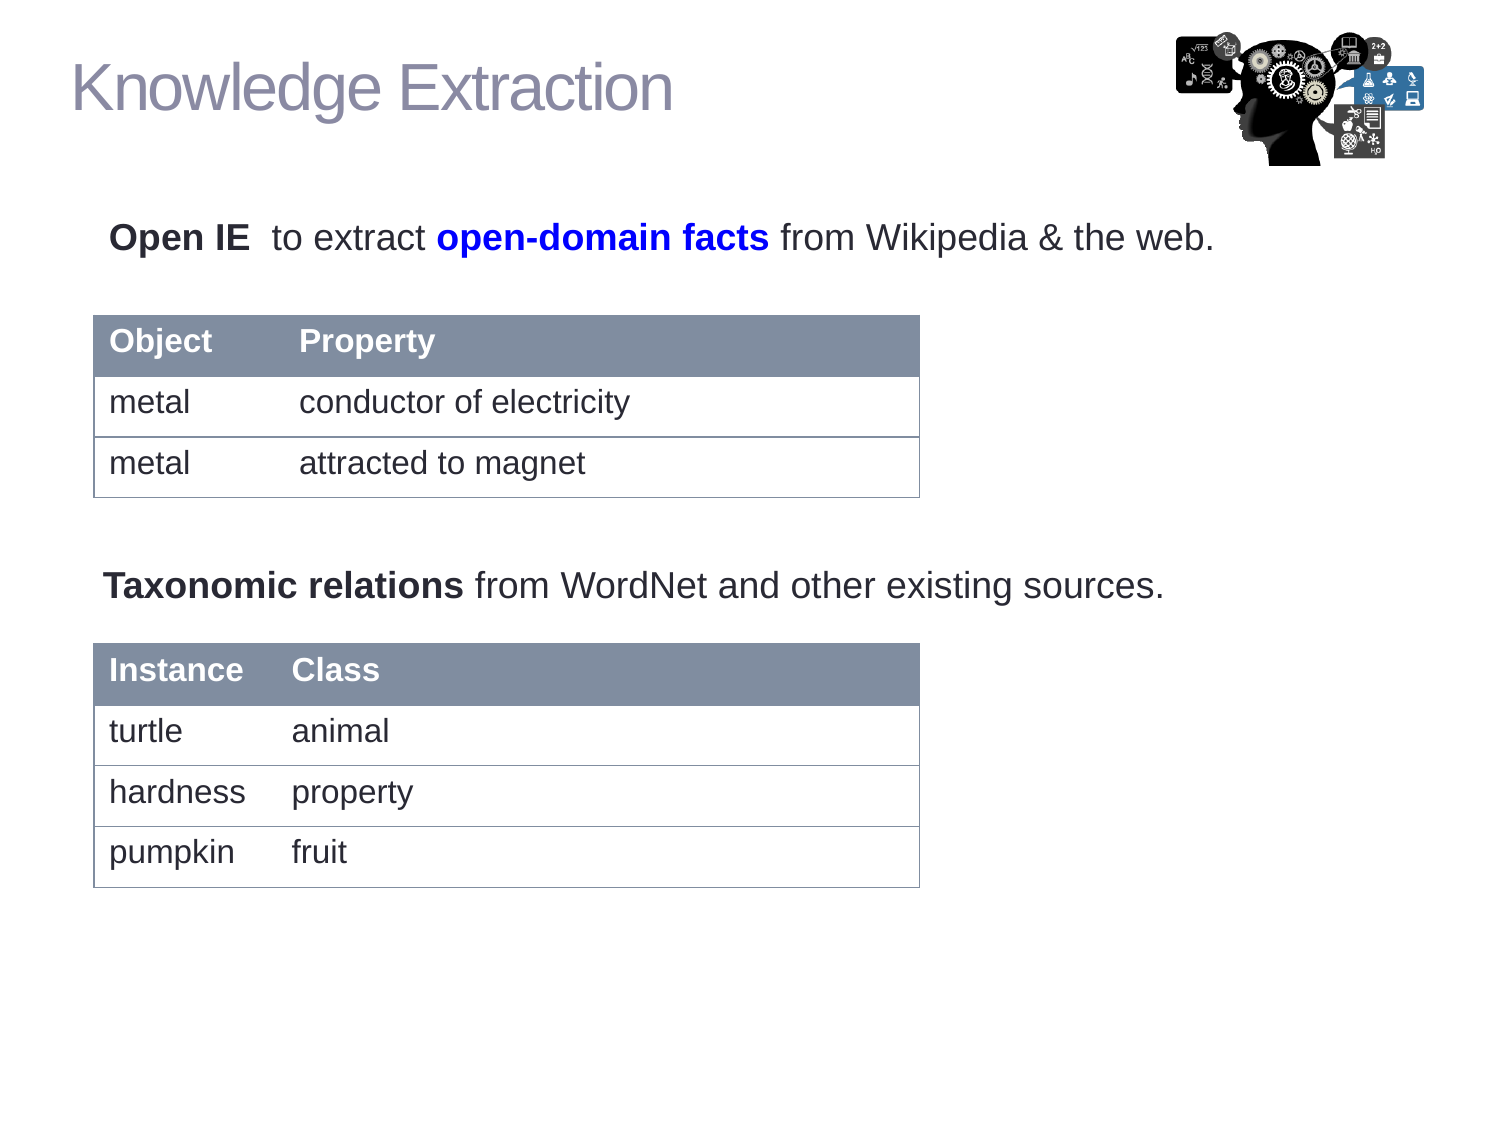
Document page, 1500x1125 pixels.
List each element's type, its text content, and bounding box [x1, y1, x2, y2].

table_cell attracted to magnet [284, 438, 919, 497]
table_header Object [95, 316, 284, 375]
text_box Open IE to extract open-domain facts from Wikipedia & the web. [92, 203, 1393, 267]
table_cell pumpkin [95, 827, 277, 887]
table_cell conductor of electricity [284, 377, 919, 436]
table_header Instance [95, 645, 277, 704]
table_cell turtle [95, 706, 277, 765]
table_cell fruit [277, 827, 919, 887]
table_cell metal [95, 377, 284, 436]
table_header Property [284, 316, 919, 375]
table_cell hardness [95, 766, 277, 826]
picture [1175, 32, 1425, 166]
table_cell metal [95, 438, 284, 497]
table_header Class [277, 645, 919, 704]
table_cell animal [277, 706, 919, 765]
table_cell property [277, 766, 919, 826]
text_box Taxonomic relations from WordNet and other existing sources. [86, 551, 1387, 616]
title Knowledge Extraction [55, 2, 1451, 166]
